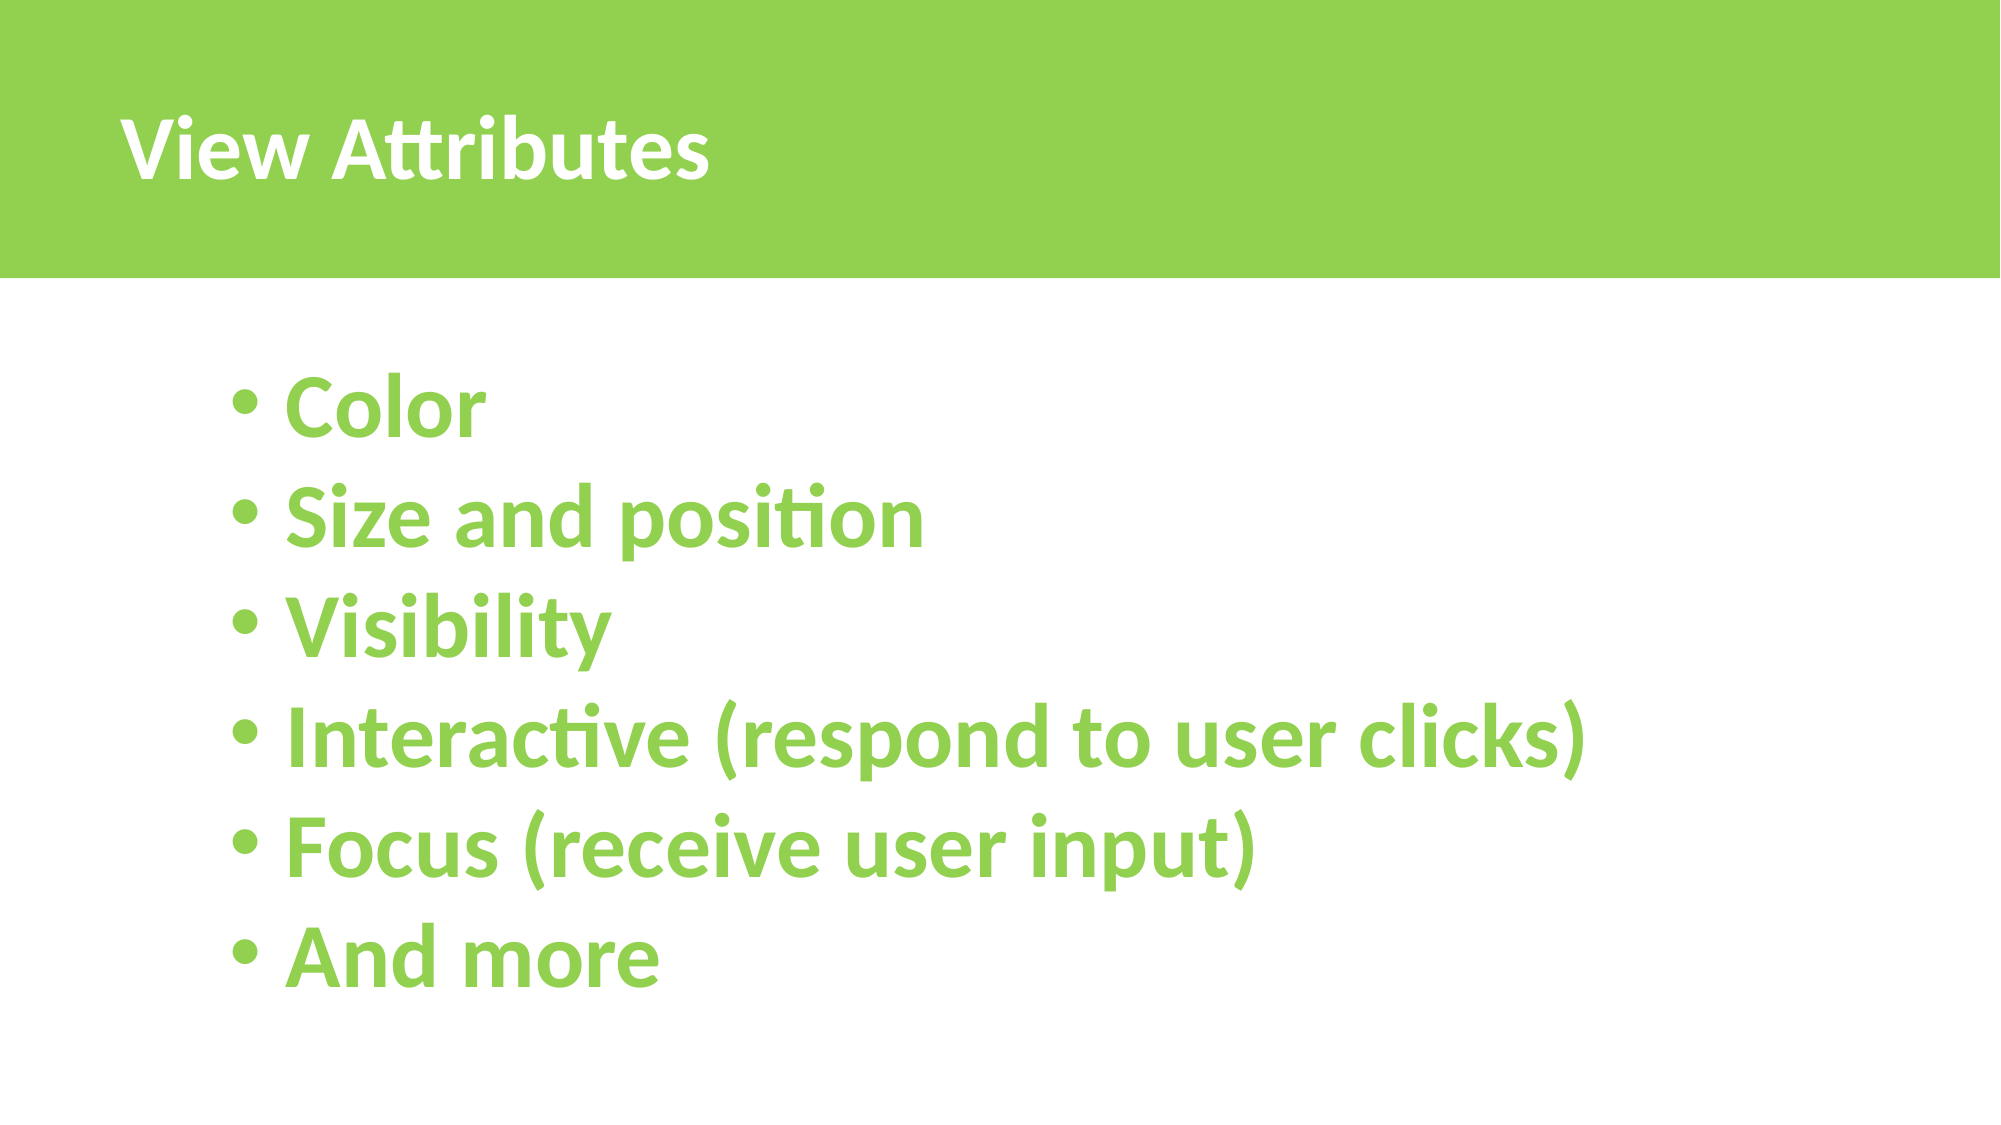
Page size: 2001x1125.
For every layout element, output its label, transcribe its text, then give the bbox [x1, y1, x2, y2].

text_box View Attributes [105, 81, 787, 206]
text_box Color Size and position Visibility Interactive (respond to user clicks) Focus (receive user input) And more [214, 338, 1787, 1014]
text_box [0, 0, 2000, 279]
